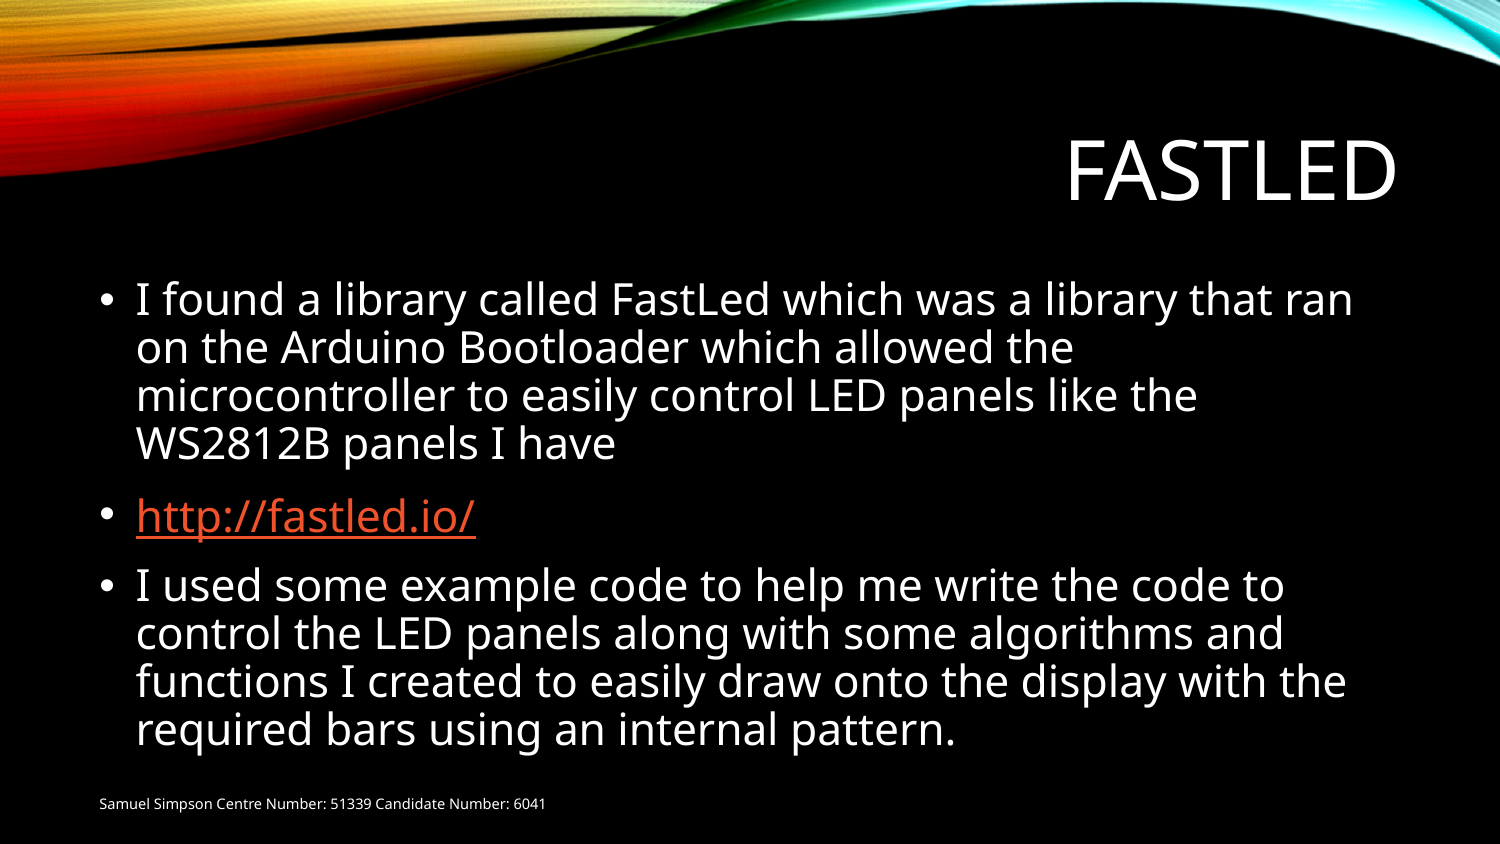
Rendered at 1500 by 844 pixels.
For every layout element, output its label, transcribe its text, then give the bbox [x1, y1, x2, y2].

title FastLed [356, 94, 1416, 254]
list I found a library called FastLed which was a library that ran on the Arduino Bootloader which allowed the microcontroller to easily control LED panels like the WS2812B panels I have http://fastled.io/ I used some example code to help me write the code to control the LED panels along with some algorithms and functions I created to easily draw onto the display with the required bars using an internal pattern. [84, 270, 1416, 766]
picture [0, 0, 1500, 178]
footer Samuel Simpson Centre Number: 51339 Candidate Number: 6041 [84, 781, 1041, 827]
